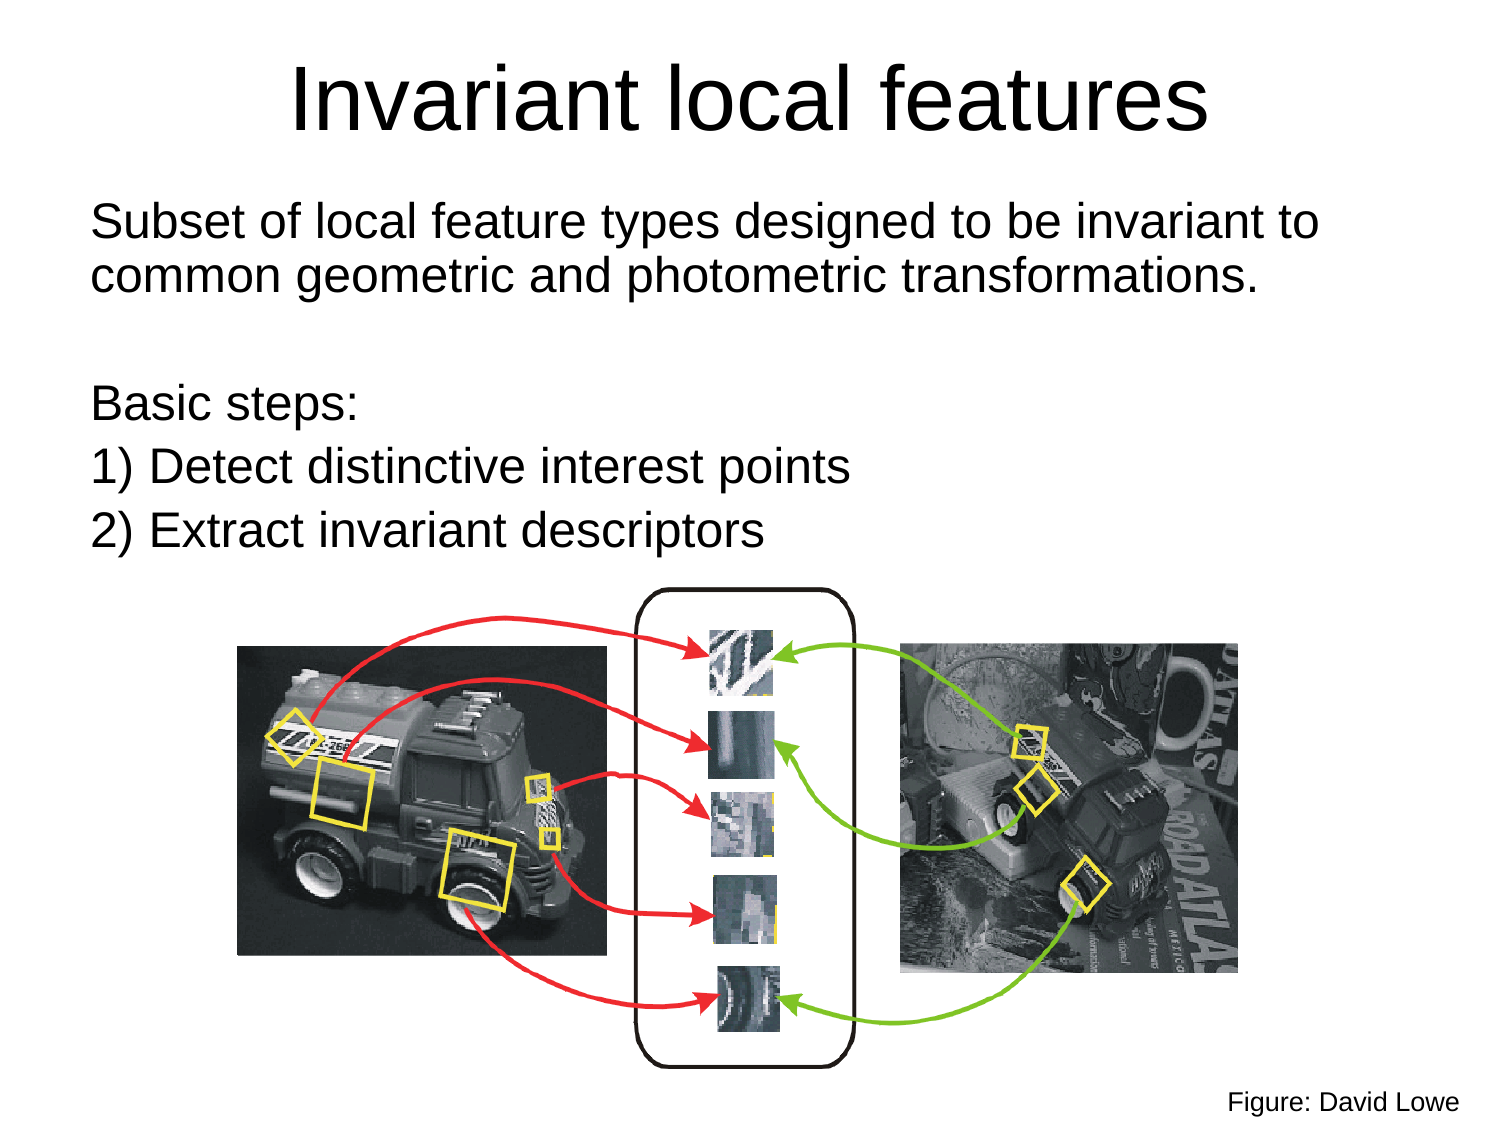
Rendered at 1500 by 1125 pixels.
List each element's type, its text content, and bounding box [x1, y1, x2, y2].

title Invariant local features [74, 0, 1426, 187]
list Subset of local feature types designed to be invariant to common geometric and photometric transformations. Basic steps: Detect distinctive interest points Extract invariant descriptors [74, 187, 1451, 863]
text_box Figure: David Lowe [1212, 1077, 1500, 1125]
picture [237, 587, 1238, 1070]
